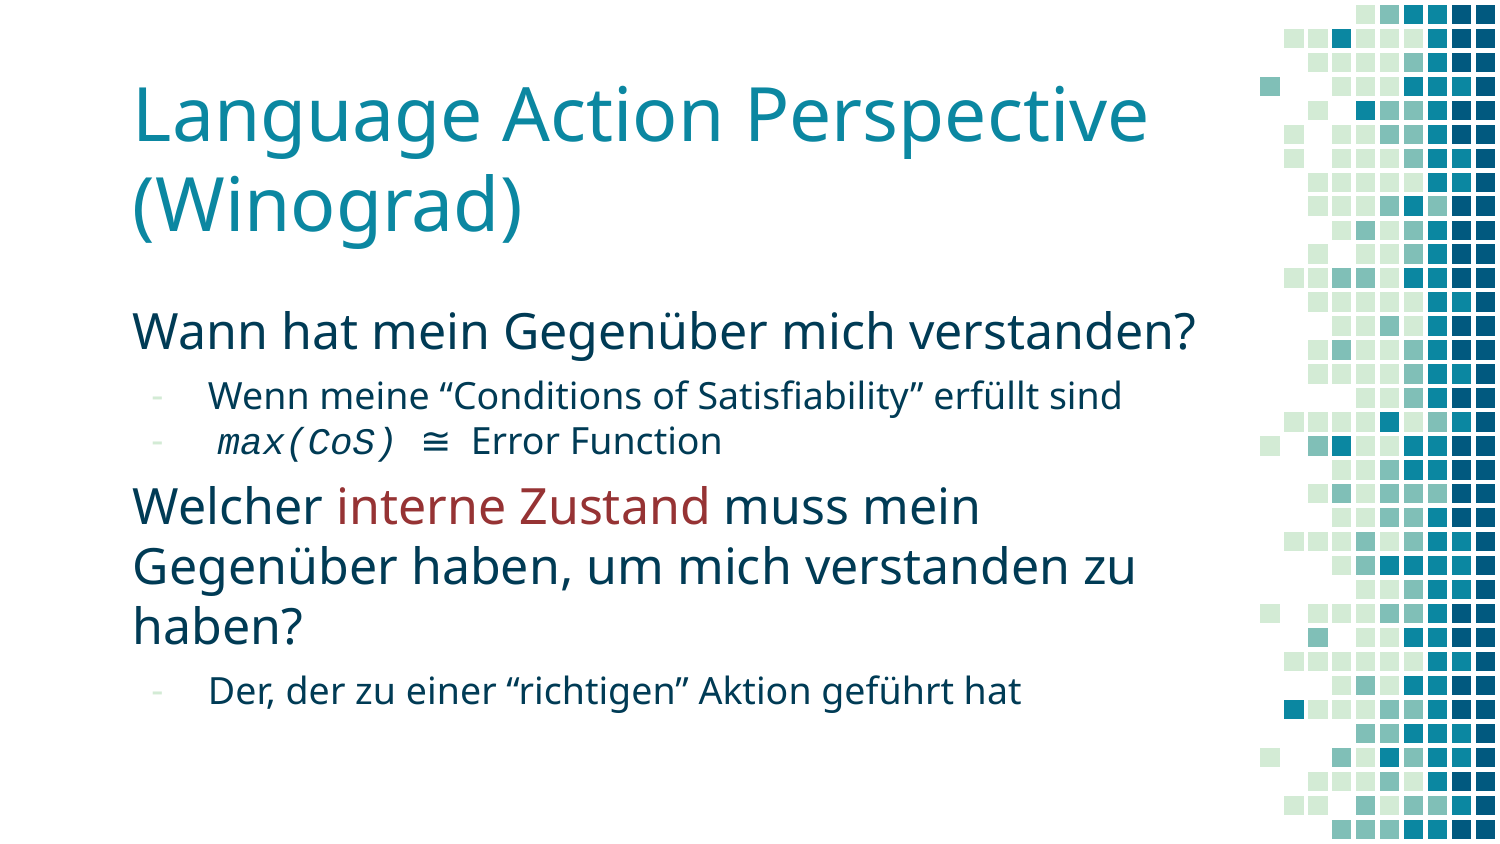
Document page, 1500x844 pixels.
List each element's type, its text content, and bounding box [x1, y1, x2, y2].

title Language Action Perspective (Winograd) [117, 121, 1227, 262]
list Wann hat mein Gegenüber mich verstanden? Wenn meine “Conditions of Satisfiability” erfüllt sind max(CoS) ≅ Error Function Welcher interne Zustand muss mein Gegenüber haben, um mich verstanden zu haben? Der, der zu einer “richtigen” Aktion geführt hat [117, 284, 1227, 774]
